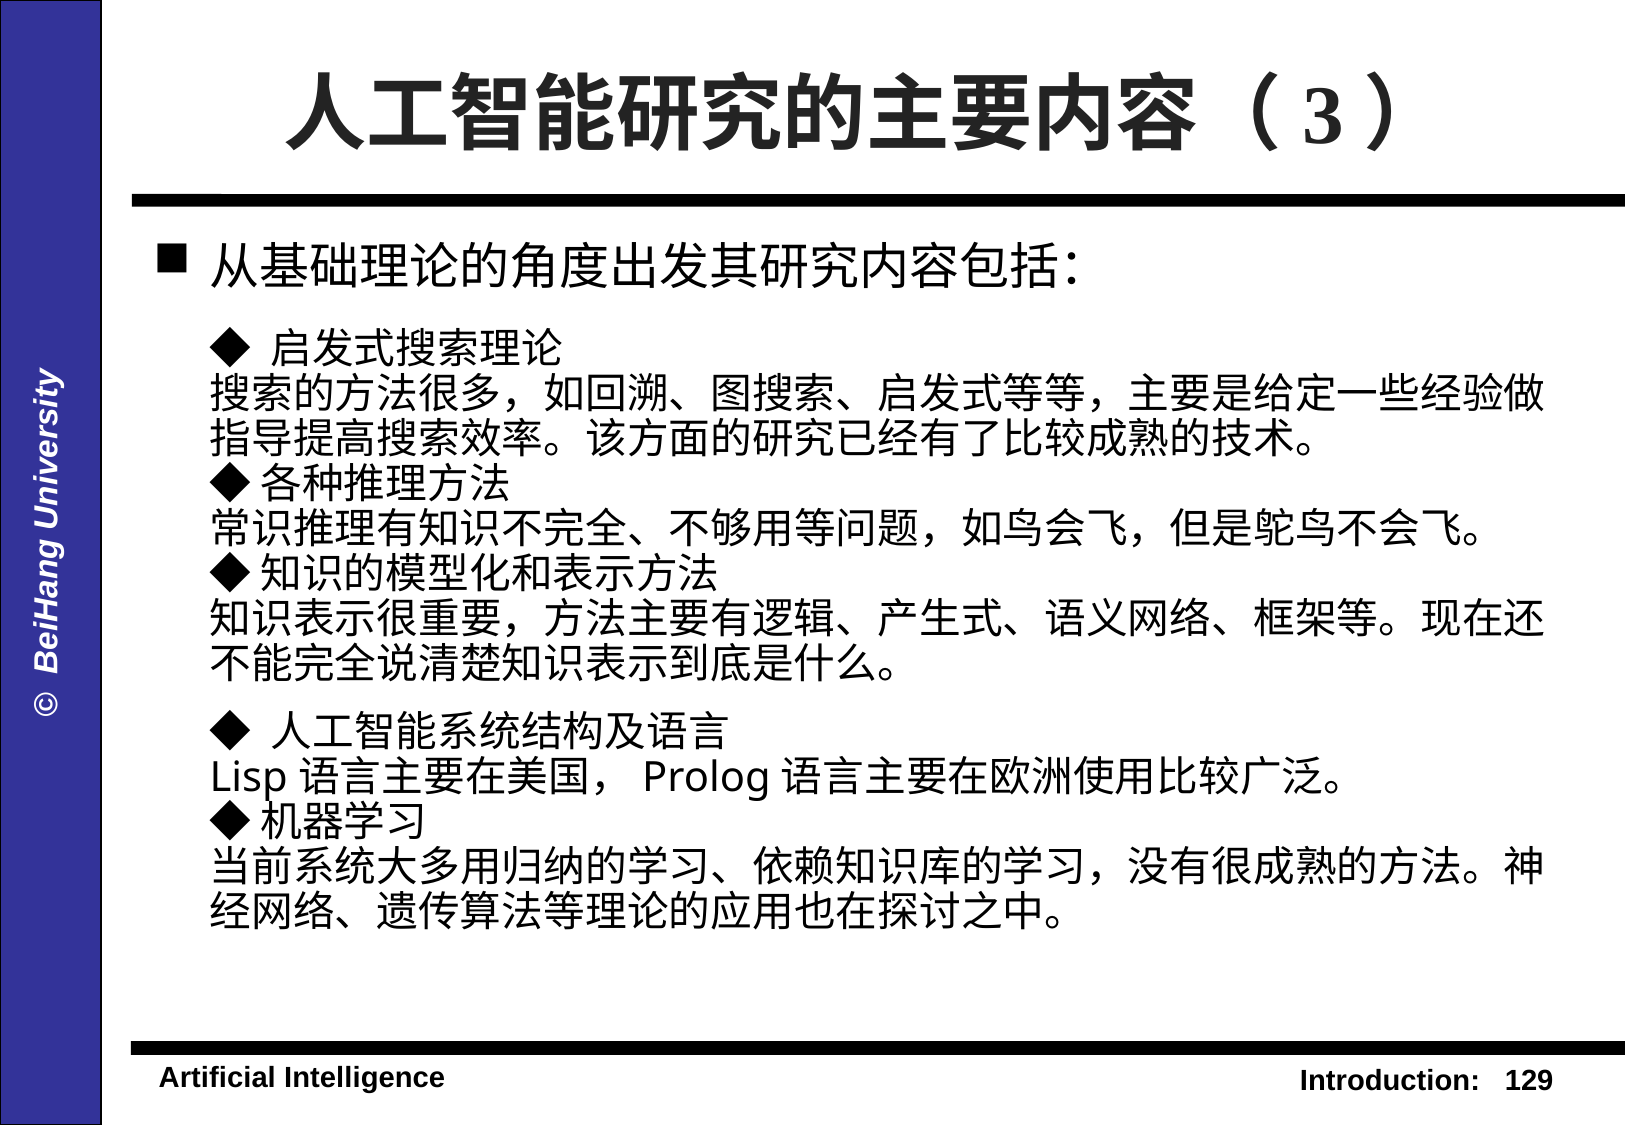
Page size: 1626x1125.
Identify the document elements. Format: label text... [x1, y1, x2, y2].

list 从基础理论的角度出发其研究内容包括： ◆ 启发式搜索理论 搜索的方法很多，如回溯、图搜索、启发式等等，主要是给定一些经验做指导提高搜索效率。该方面的研究已经有了比较成熟的技术。 ◆ 各种推理方法 常识推理有知识不完全、不够用等问题，如鸟会飞，但是鸵鸟不会飞。 ◆ 知识的模型化和表示方法 知识表示很重要，方法主要有逻辑、产生式、语义网络、框架等。现在还不能完全说清楚知识表示到底是什么。 ◆ 人工智能系统结构及语言 Lisp语言主要在美国，Prolog语言主要在欧洲使用比较广泛。 ◆ 机器学习 当前系统大多用归纳的学习、依赖知识库的学习，没有很成熟的方法。神经网络、遗传算法等理论的应用也在探讨之中。 [138, 233, 1574, 1008]
title 人工智能研究的主要内容（3） [175, 32, 1555, 187]
